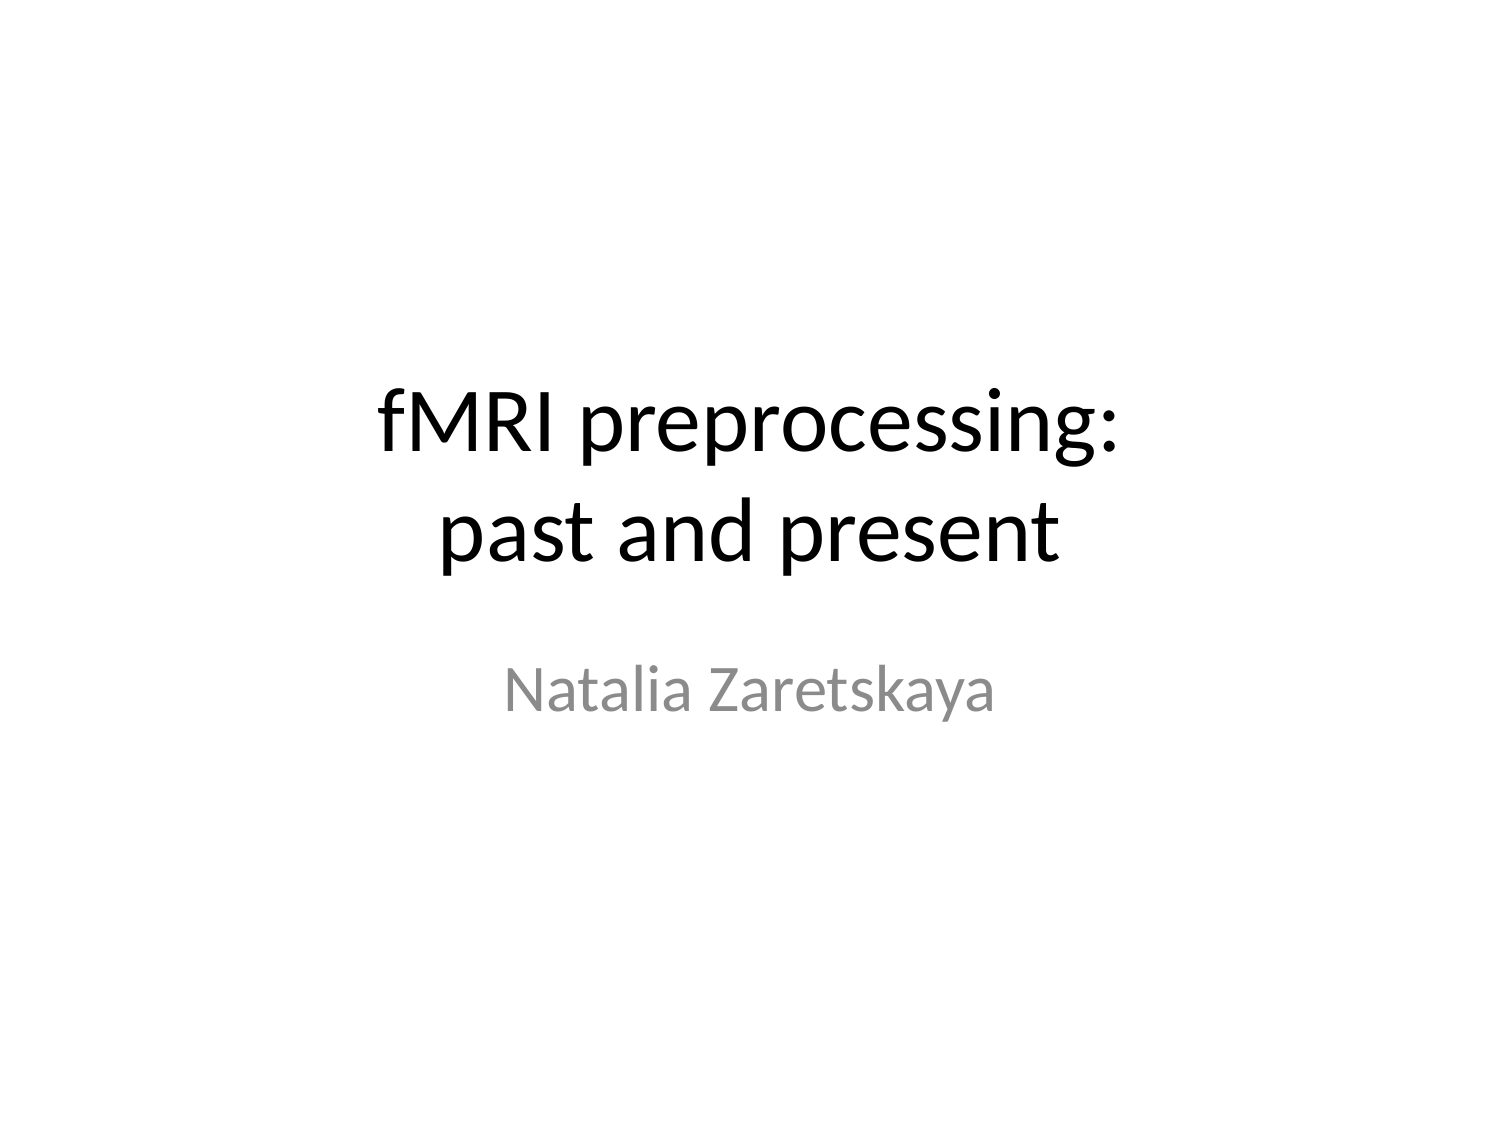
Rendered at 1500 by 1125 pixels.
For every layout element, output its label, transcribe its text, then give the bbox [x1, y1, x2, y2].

title fMRI preprocessing: past and present [112, 349, 1388, 591]
subtitle Natalia Zaretskaya [225, 637, 1275, 925]
